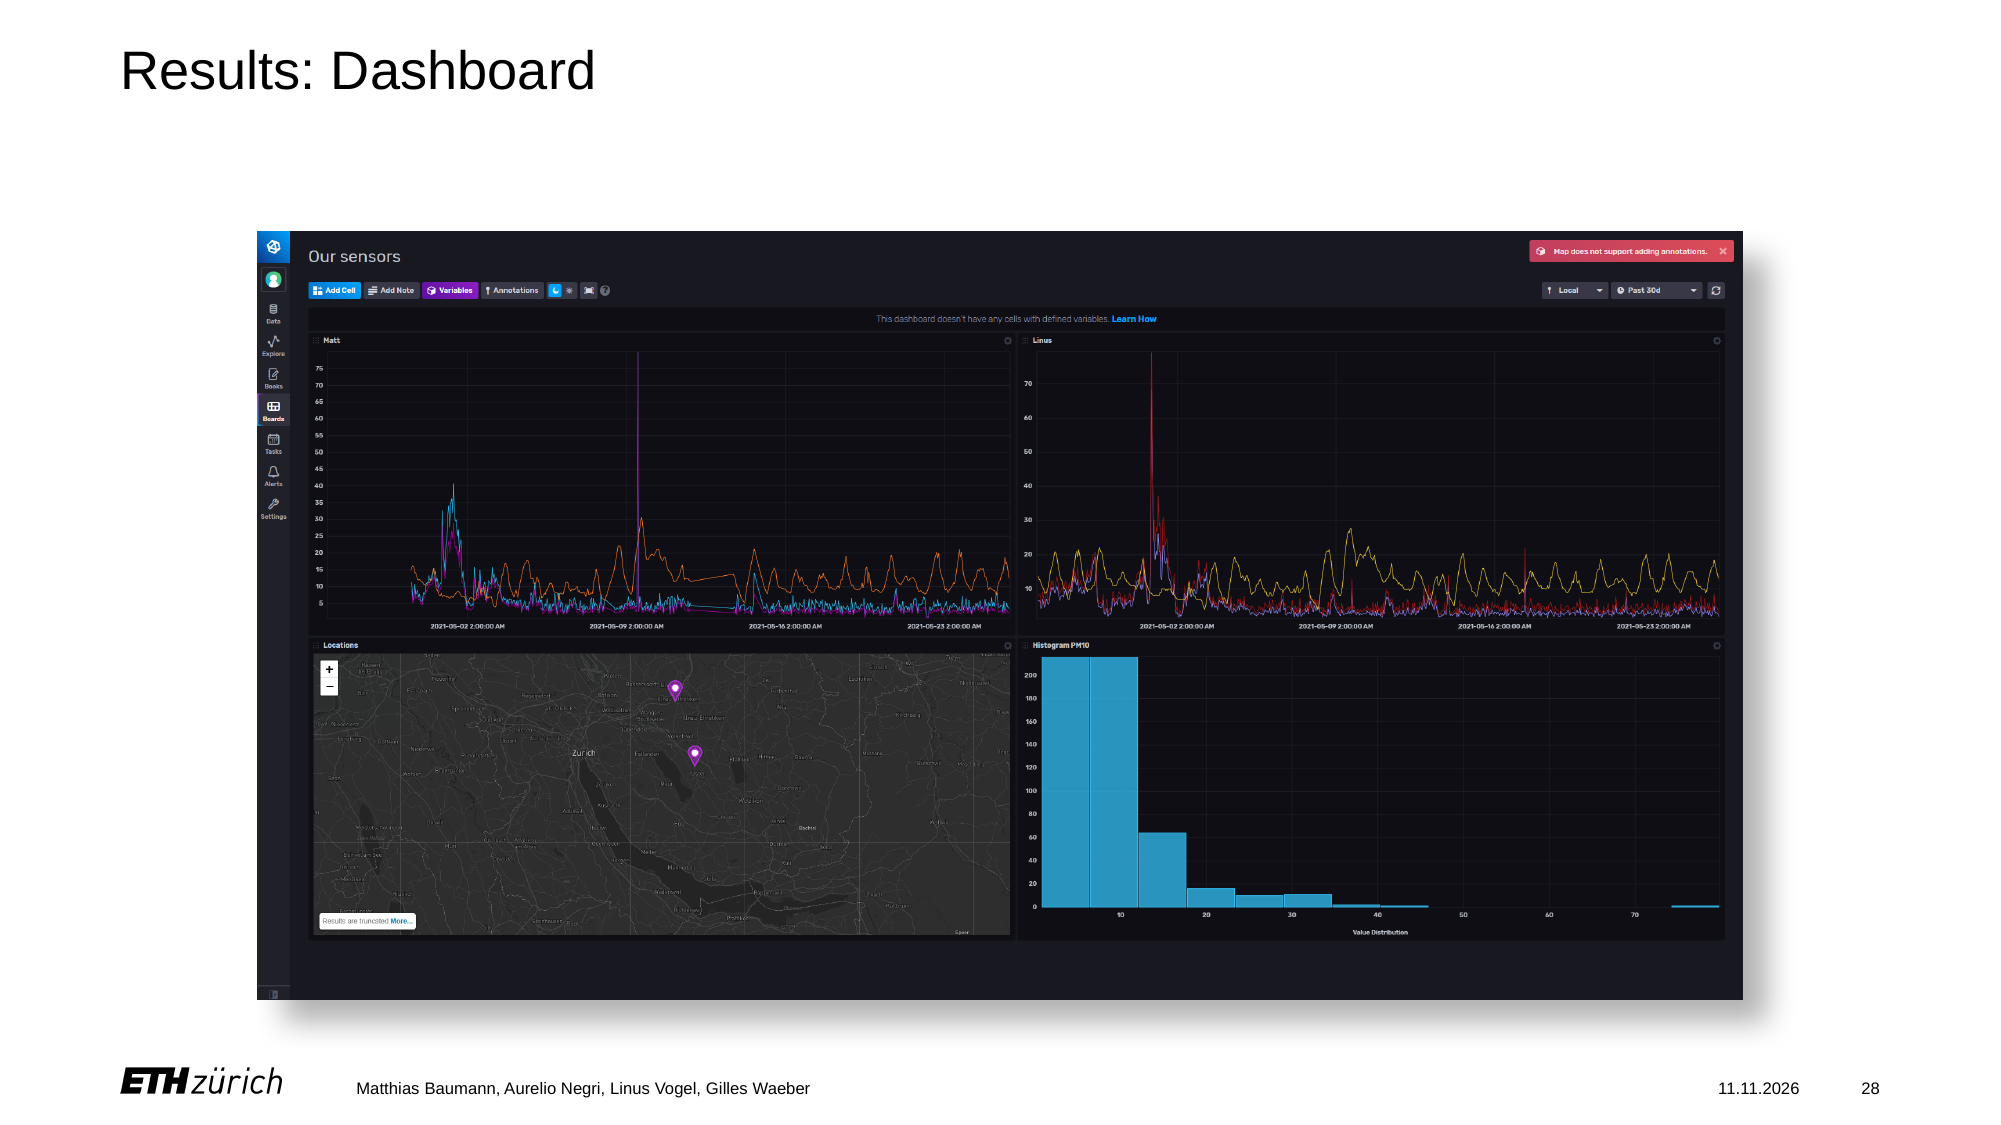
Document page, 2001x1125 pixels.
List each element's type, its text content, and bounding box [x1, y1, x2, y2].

picture [120, 1067, 282, 1094]
slide_number 28 [1827, 1069, 1880, 1106]
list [257, 231, 1743, 1000]
title Results: Dashboard [120, 42, 1880, 191]
footer Matthias Baumann, Aurelio Negri, Linus Vogel, Gilles Waeber [356, 1069, 1243, 1106]
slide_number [1718, 1069, 1819, 1106]
